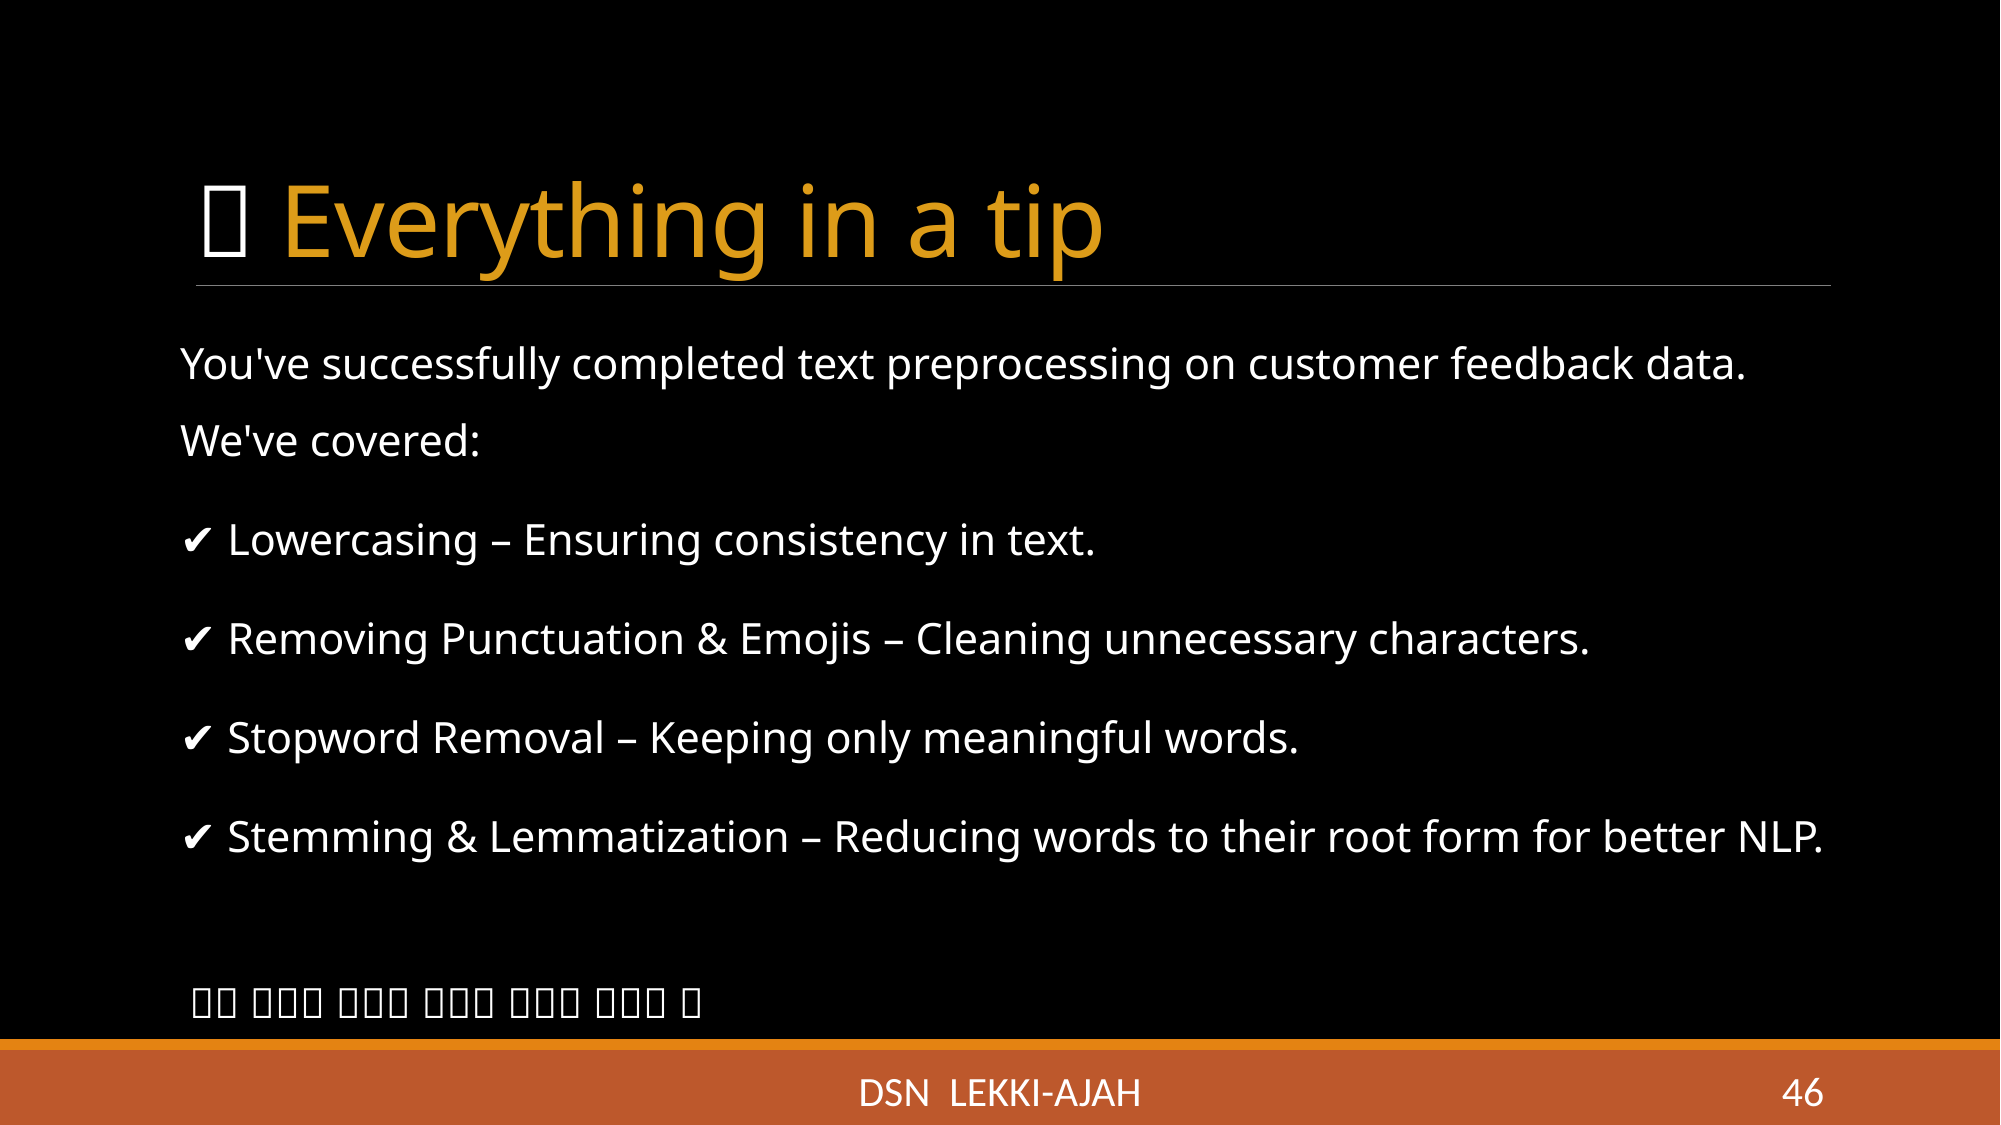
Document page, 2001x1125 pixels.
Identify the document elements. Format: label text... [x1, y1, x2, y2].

slide_number 46 [1624, 1078, 1840, 1120]
title 📌 Everything in a tip [180, 47, 1830, 285]
footer DSN LEKKI-AJAH [604, 1078, 1396, 1120]
list You've successfully completed text preprocessing on customer feedback data. We've covered: ✔️ Lowercasing – Ensuring consistency in text. ✔️ Removing Punctuation & Emojis – Cleaning unnecessary characters. ✔️ Stopword Removal – Keeping only meaningful words. ✔️ Stemming & Lemmatization – Reducing words to their root form for better NLP. [180, 302, 1830, 952]
text_box 🔥🔥 🔥🔥🔥 🔥🔥🔥 🔥🔥🔥 🔥🔥🔥 🔥🔥🔥 🔥 [189, 943, 1840, 1078]
